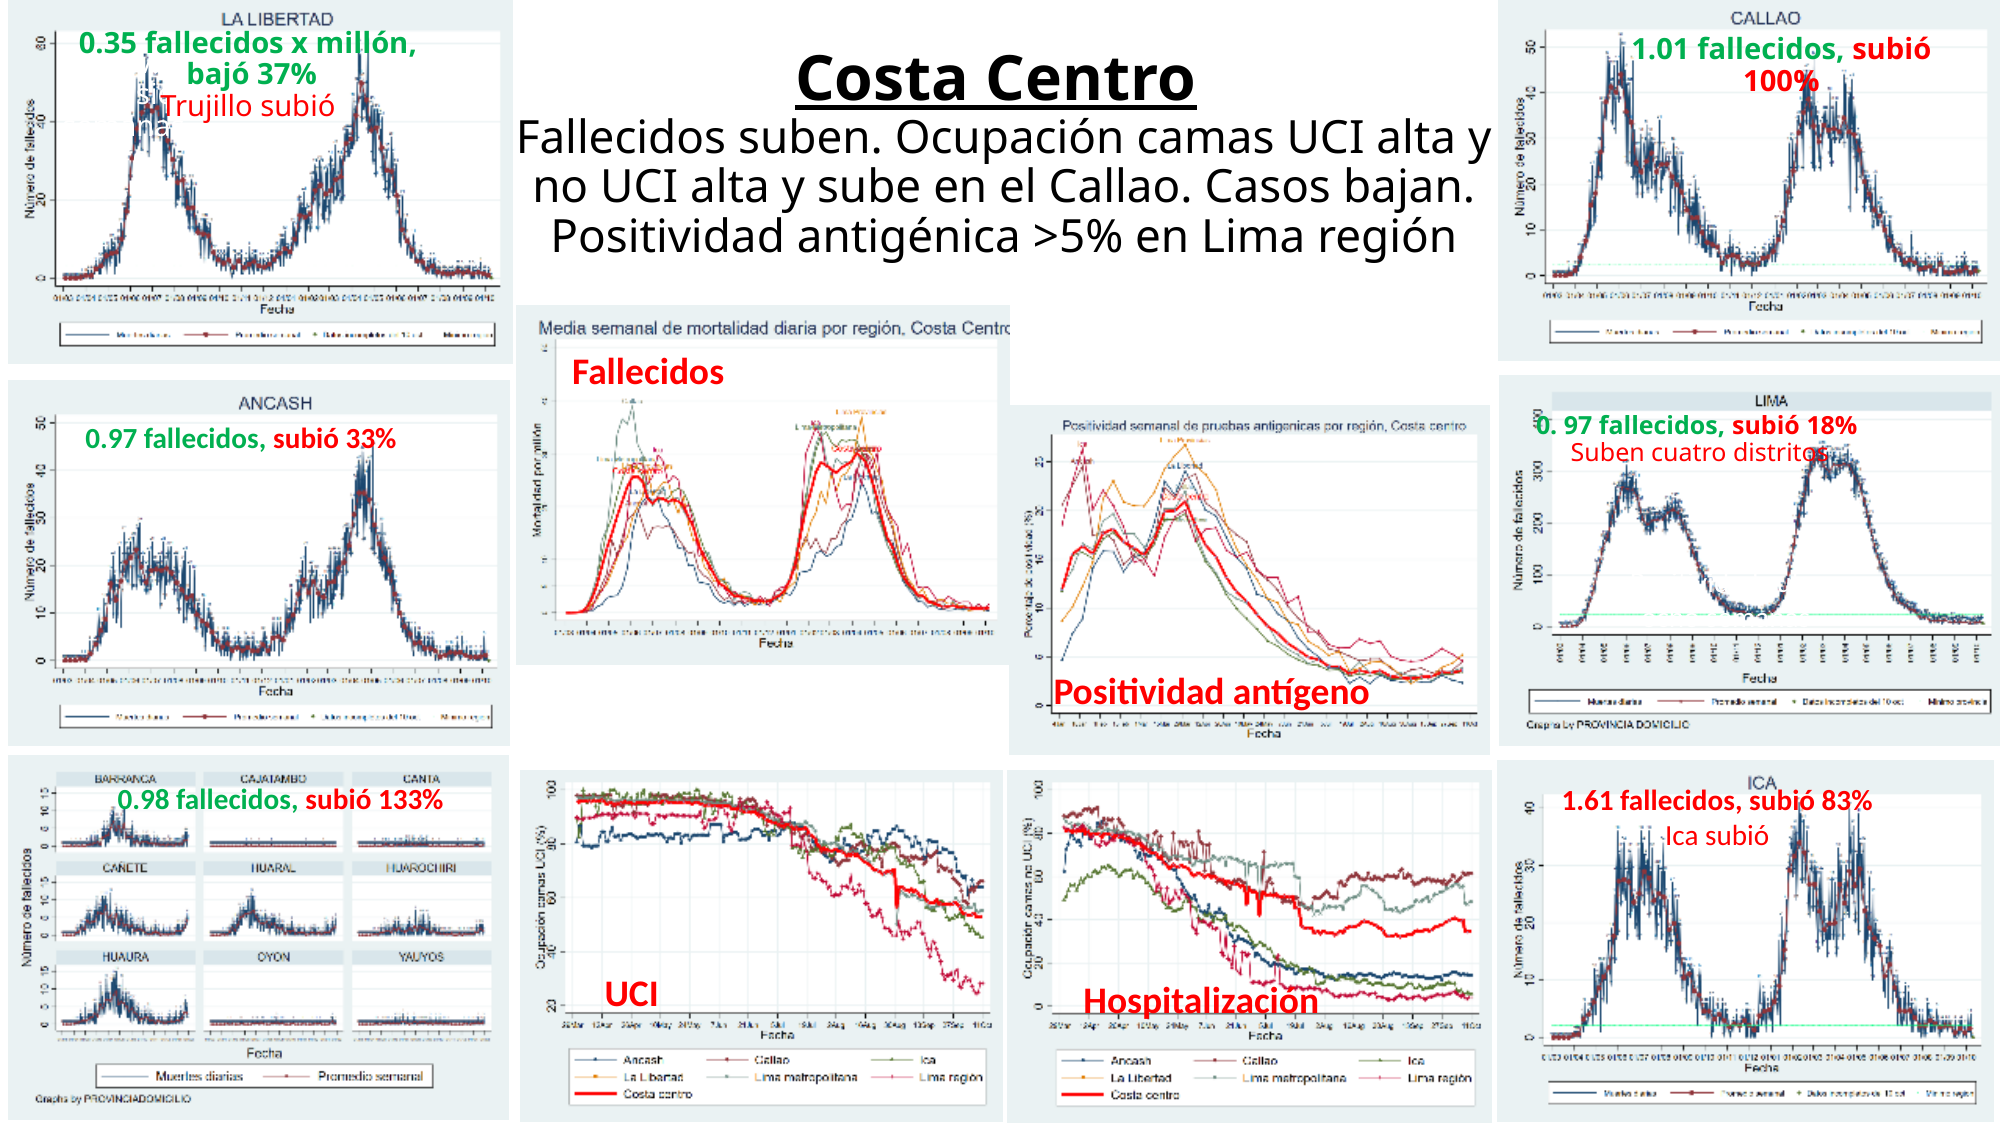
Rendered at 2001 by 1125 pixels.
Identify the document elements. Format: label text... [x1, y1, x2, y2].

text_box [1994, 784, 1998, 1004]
picture [8, 755, 509, 1120]
title Costa Centro Fallecidos suben. Ocupación camas UCI alta y no UCI alta y sube en el Callao. Casos bajan. Positividad antigénica >5% en Lima región [513, 2, 1498, 307]
picture [1498, 0, 2000, 361]
picture [1497, 760, 1994, 1122]
picture [520, 770, 1003, 1122]
picture [1499, 375, 2000, 746]
text_box Positividad antígeno [1490, 660, 1499, 720]
picture [516, 305, 1490, 755]
text_box Hospitalización [1492, 968, 1497, 1029]
picture [8, 380, 510, 746]
picture [7, 0, 513, 364]
picture [1007, 770, 1492, 1123]
